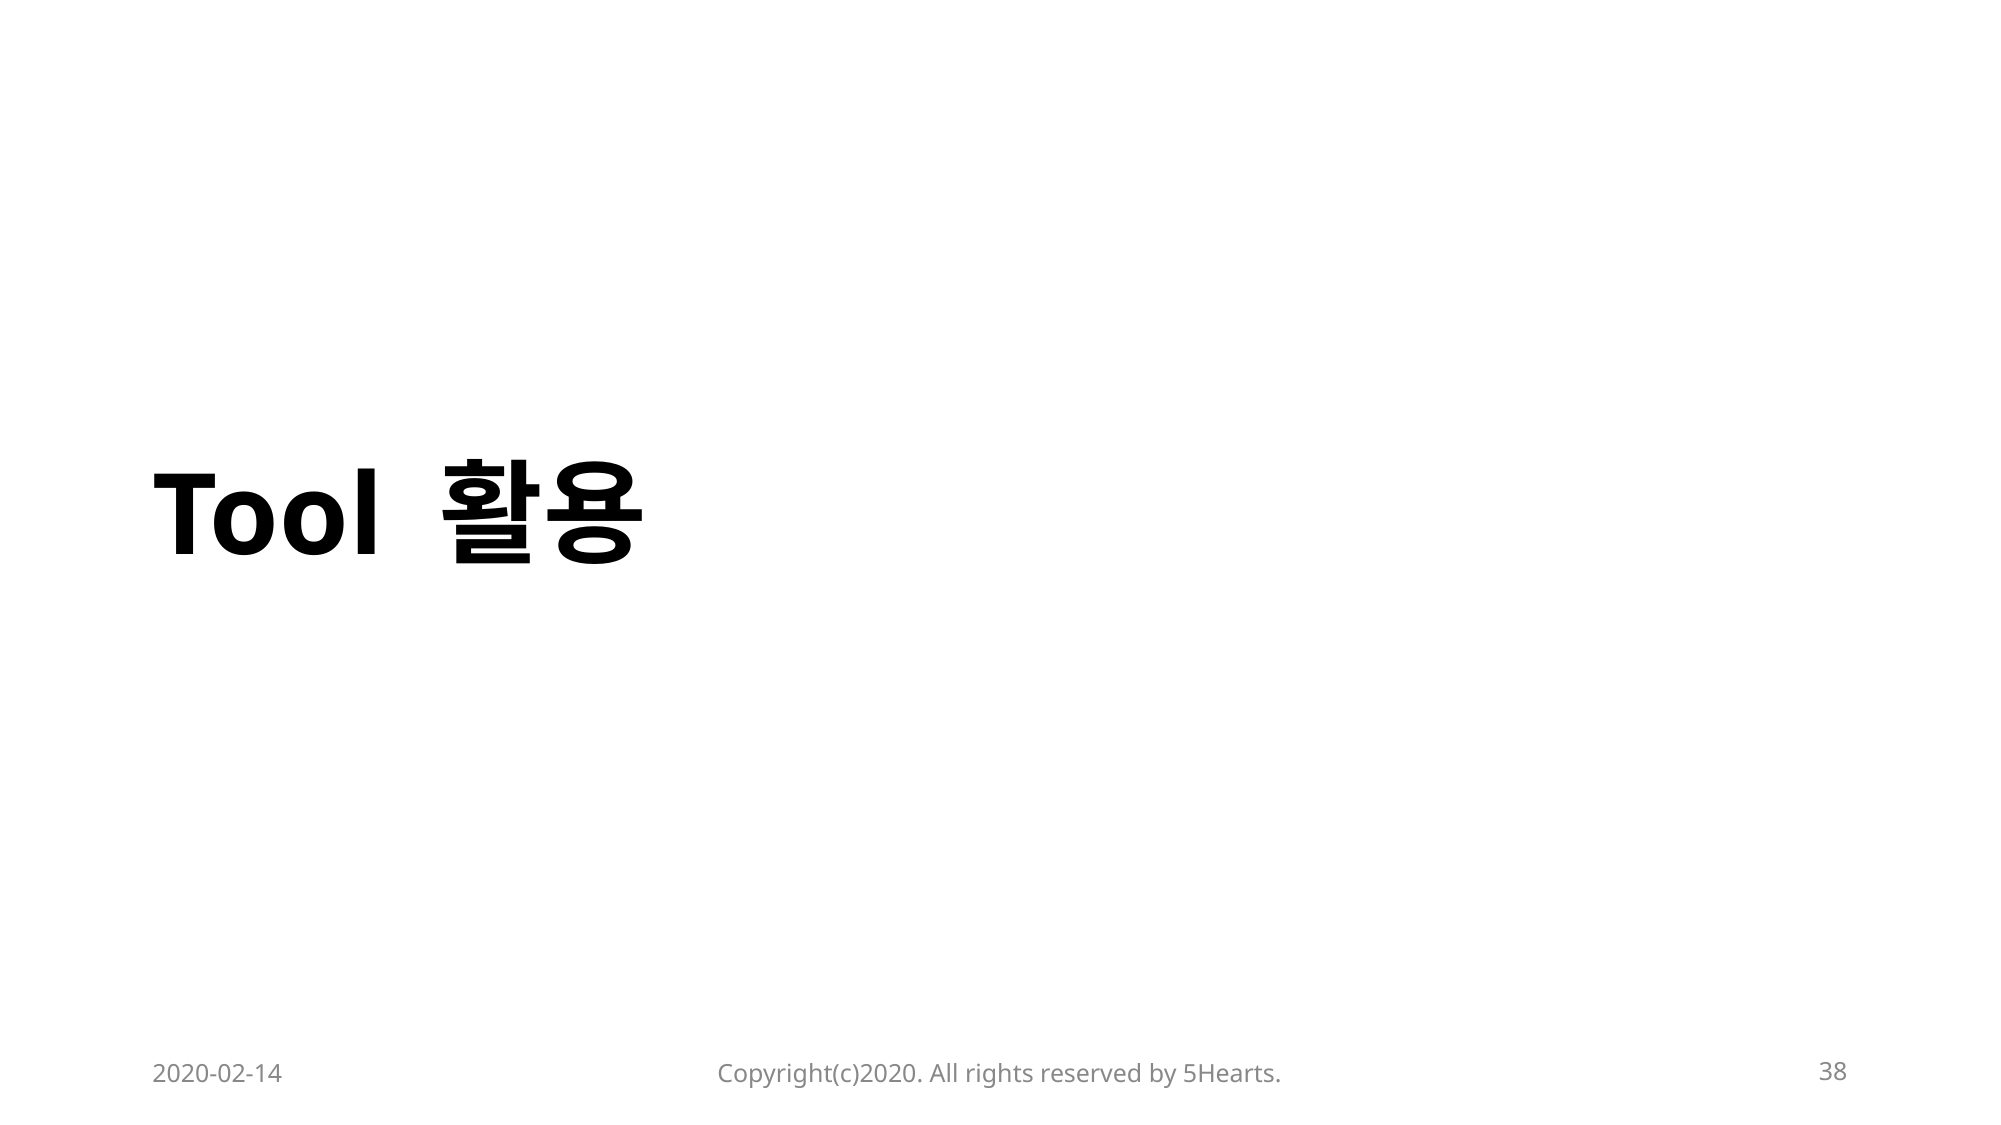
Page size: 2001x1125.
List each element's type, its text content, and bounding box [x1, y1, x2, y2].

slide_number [137, 1042, 588, 1103]
slide_number 38 [1412, 1042, 1863, 1103]
text_box Tool 활용 [137, 434, 1898, 587]
footer Copyright(c)2020. All rights reserved by 5Hearts. [662, 1042, 1338, 1103]
